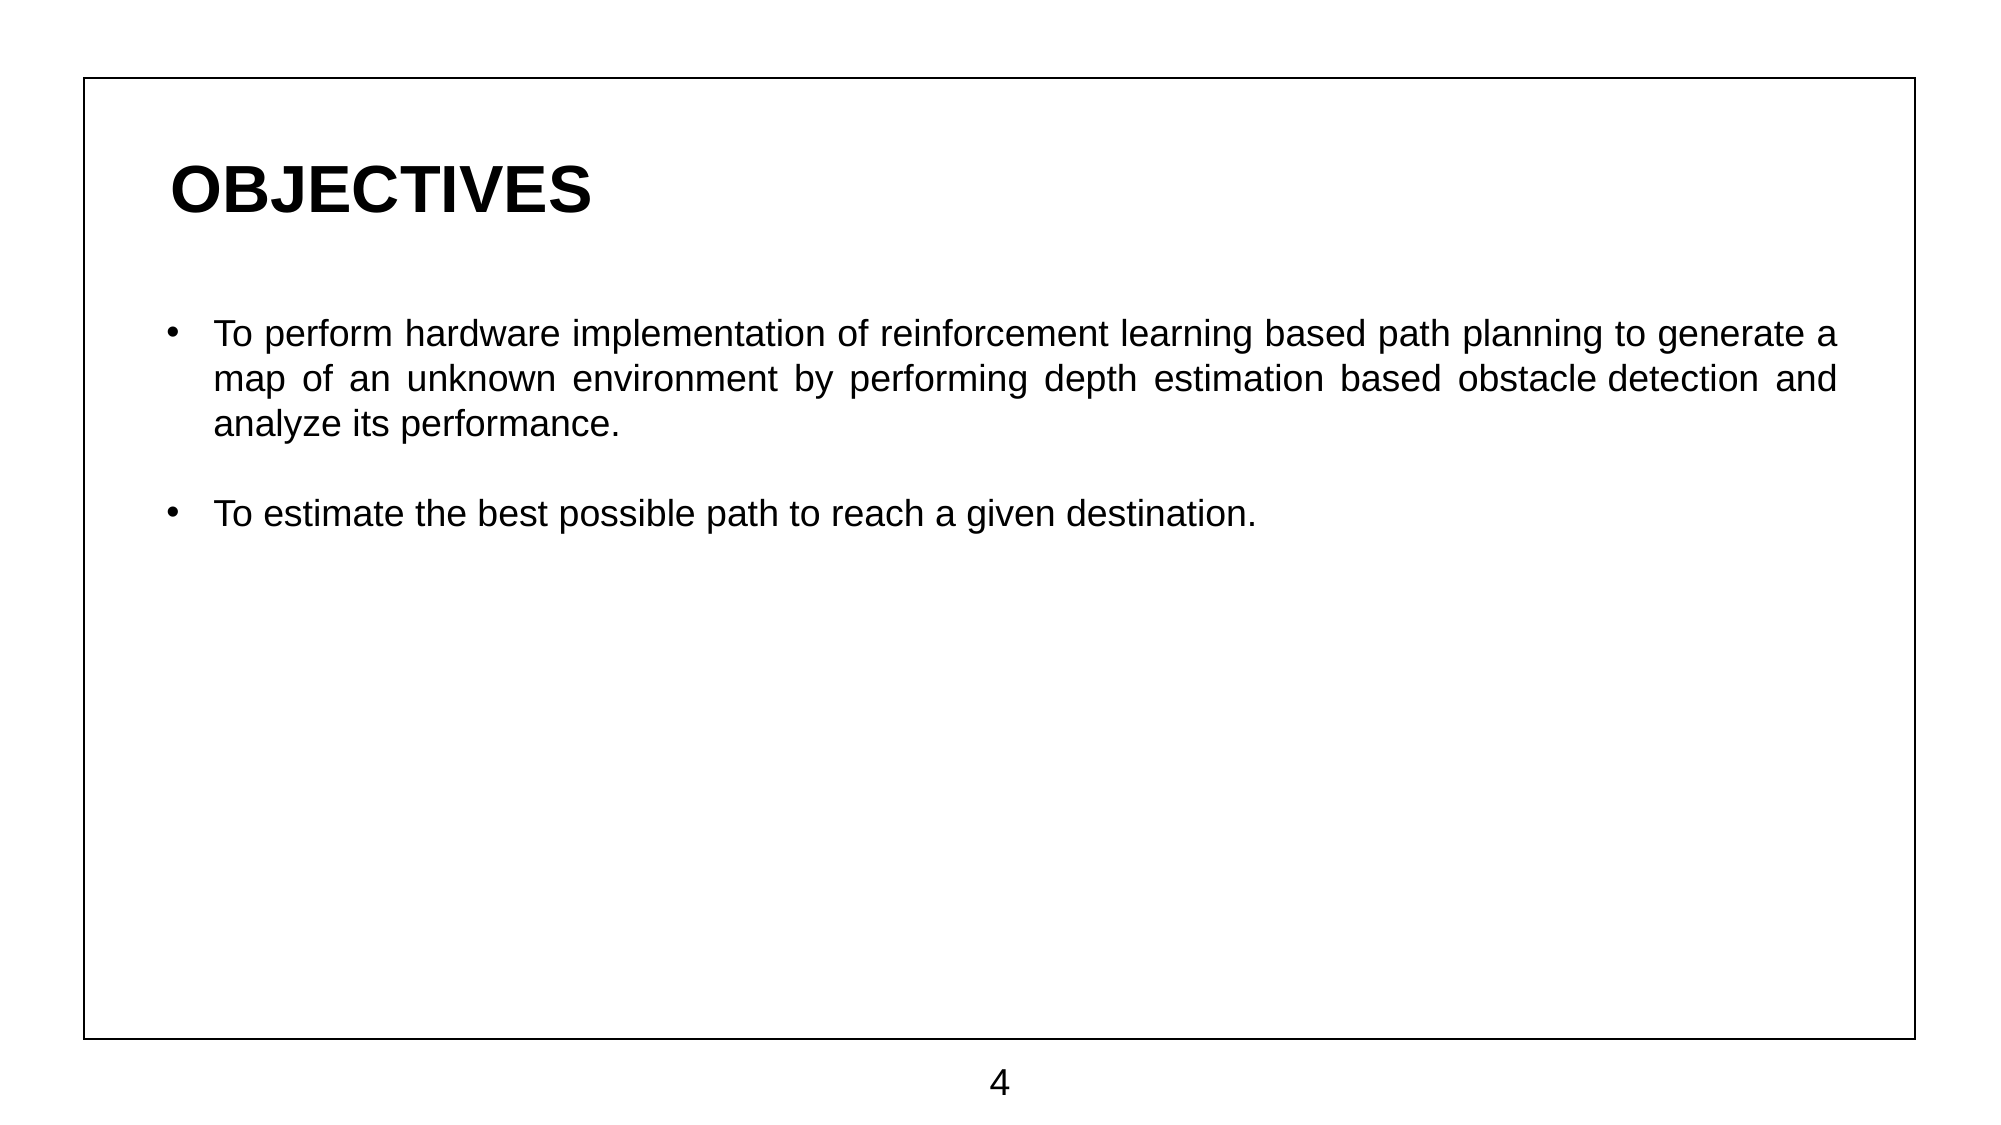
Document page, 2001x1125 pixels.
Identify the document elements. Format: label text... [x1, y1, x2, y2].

text_box [83, 77, 1916, 1040]
text_box OBJECTIVES [155, 147, 857, 245]
text_box To perform hardware implementation of reinforcement learning based path planning to generate a map of an unknown environment by performing depth estimation based obstacle detection and analyze its performance. To estimate the best possible path to reach a given destination. [151, 256, 1853, 542]
text_box 4 [774, 1049, 1225, 1110]
